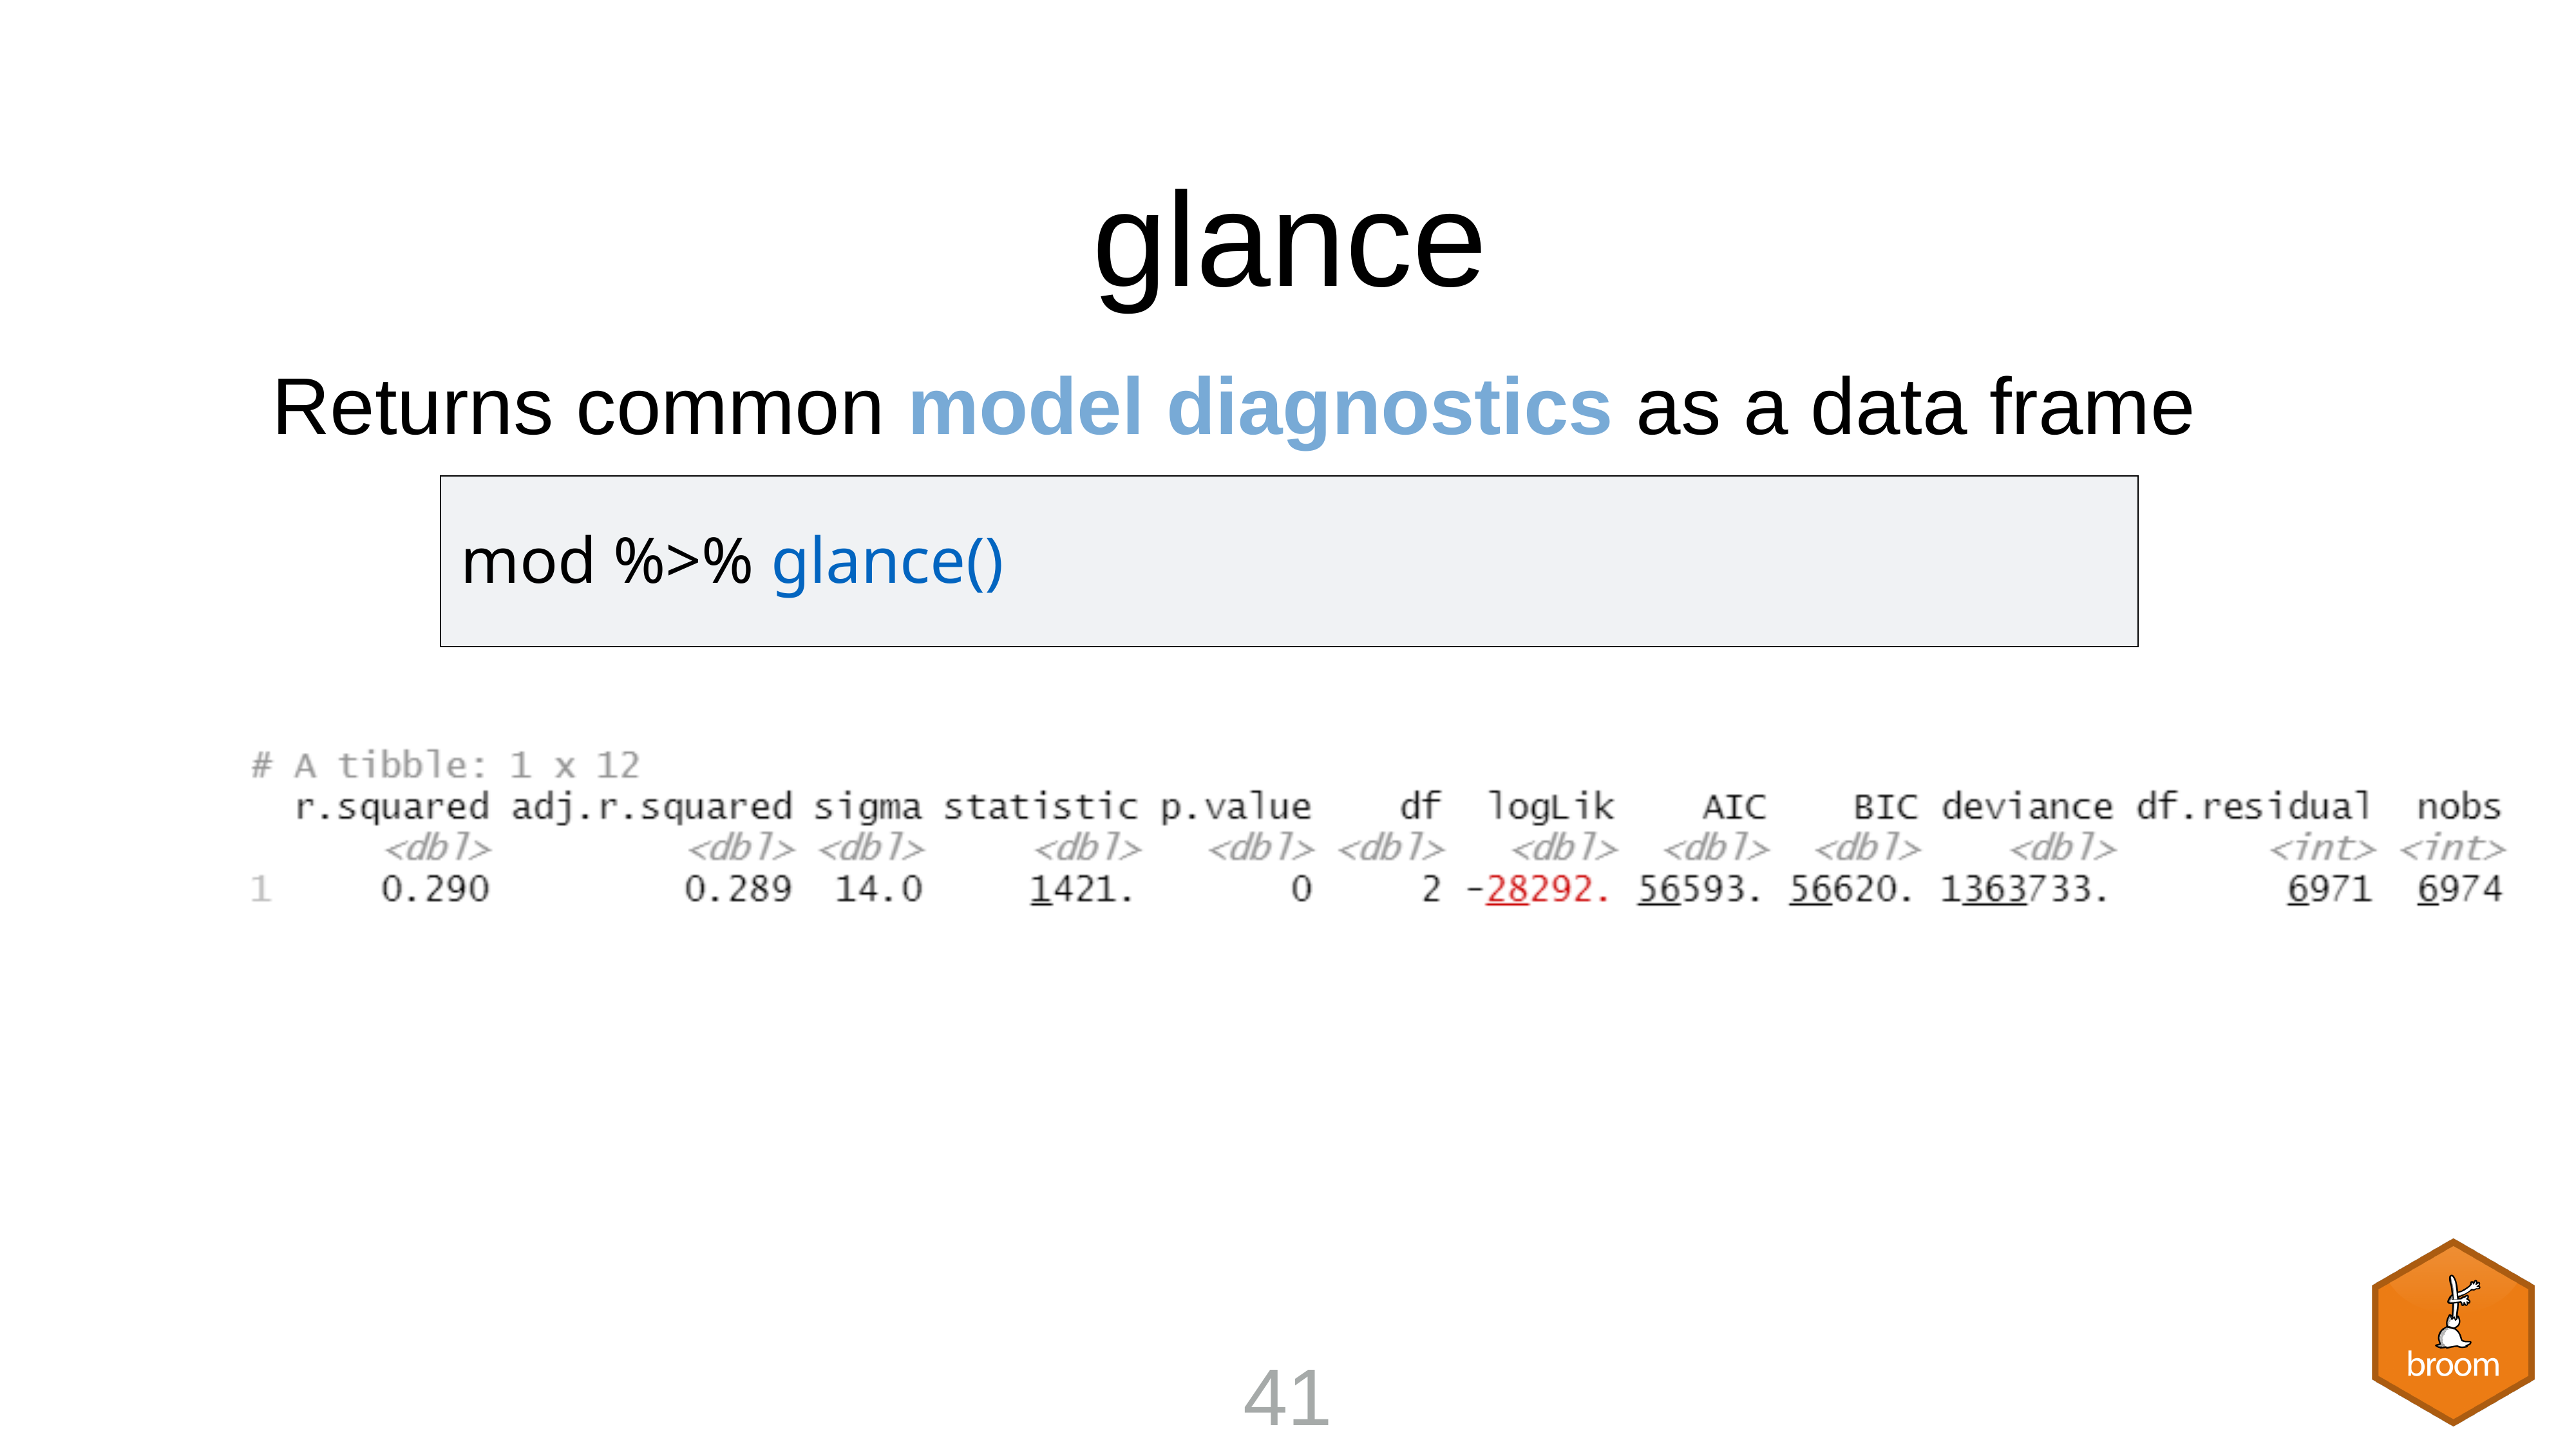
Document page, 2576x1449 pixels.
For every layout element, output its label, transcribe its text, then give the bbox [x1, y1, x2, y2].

picture [2371, 1238, 2535, 1427]
text_box mod %>% glance() [455, 515, 2124, 626]
text_box [440, 475, 2138, 647]
text_box glance [425, 106, 2155, 281]
text_box 41 [1097, 1338, 1479, 1449]
picture [251, 746, 2535, 911]
text_box Returns common model diagnostics as a data frame [267, 281, 2211, 523]
